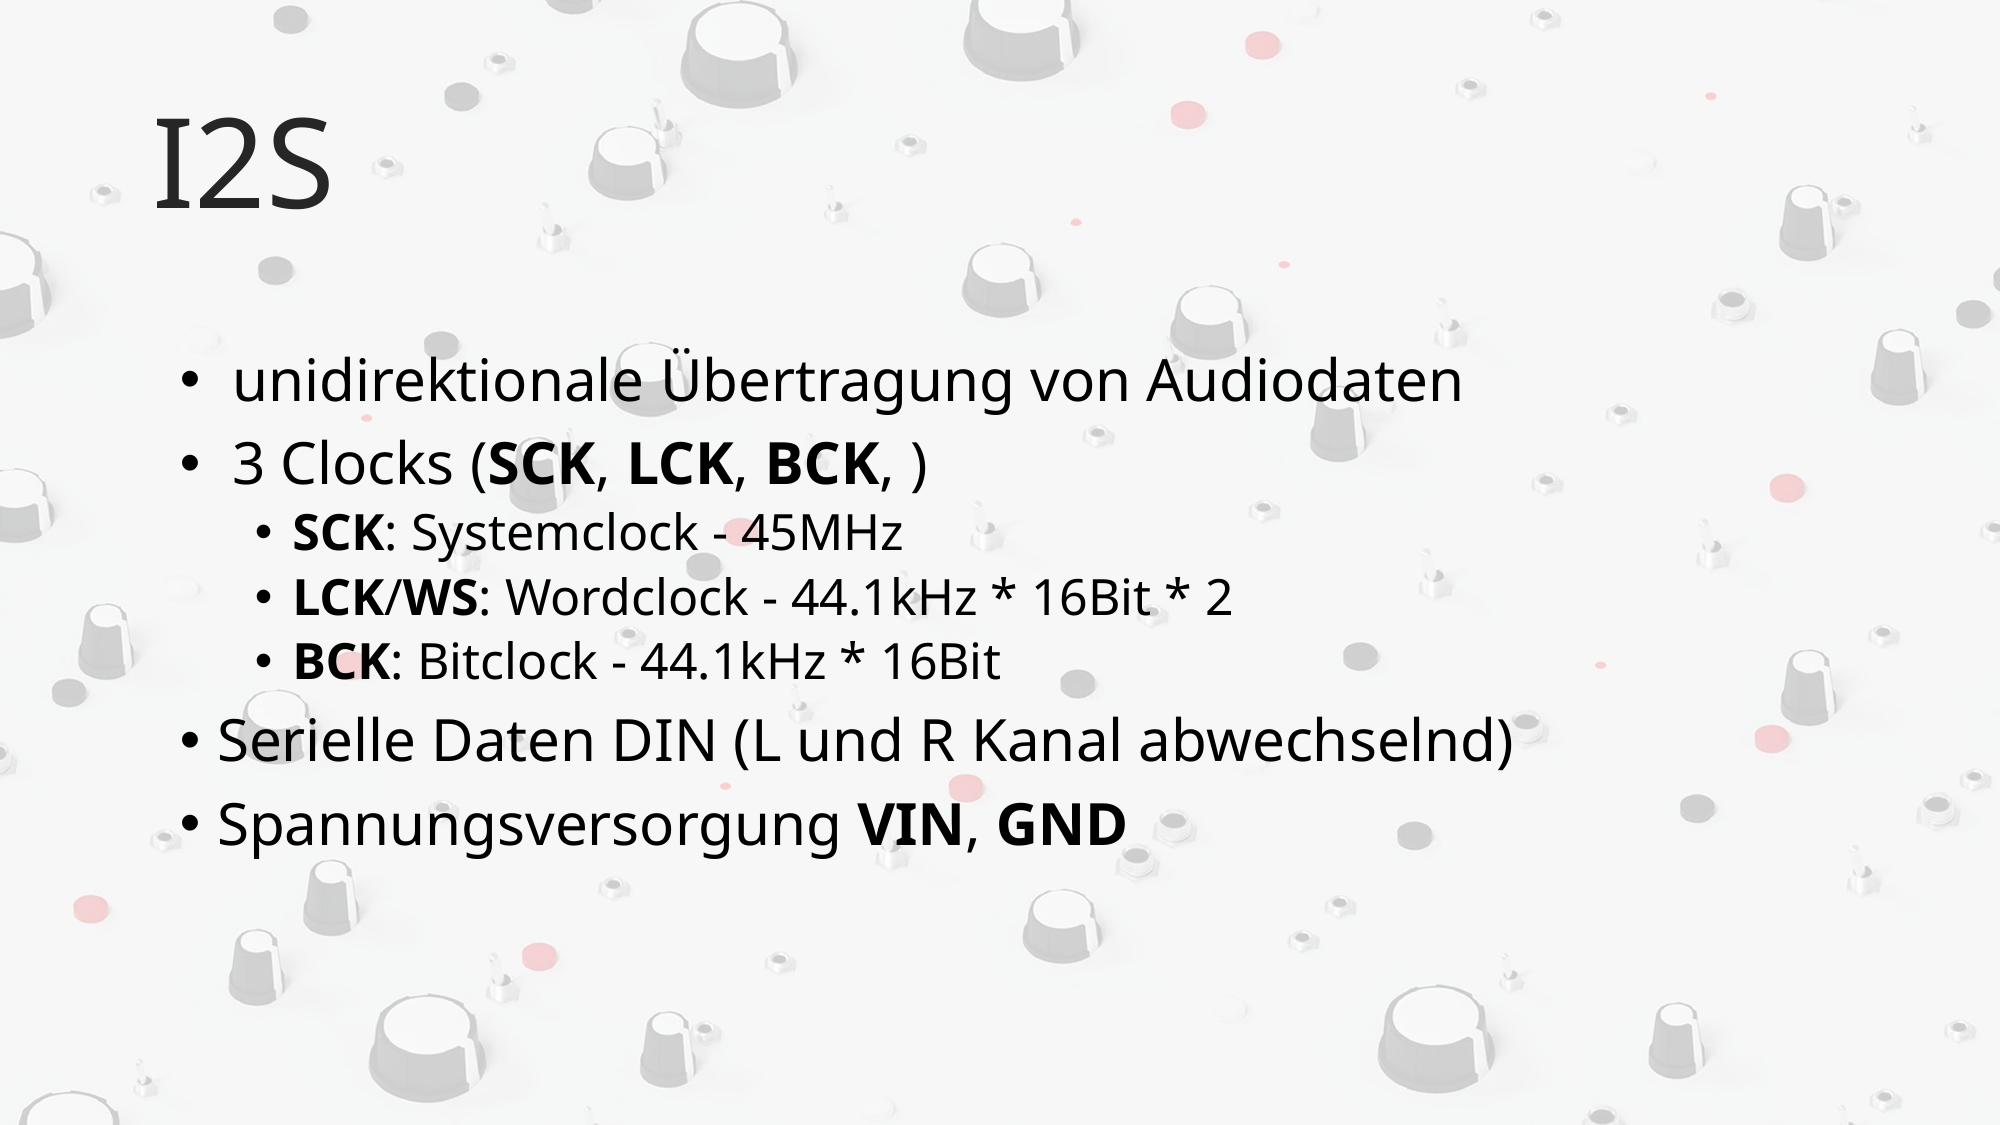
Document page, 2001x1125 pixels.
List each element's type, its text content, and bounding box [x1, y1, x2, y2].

title I2S [137, 59, 1863, 278]
list unidirektionale Übertragung von Audiodaten 3 Clocks (SCK, LCK, BCK, ) SCK: Systemclock - 45MHz LCK/WS: Wordclock - 44.1kHz * 16Bit * 2 BCK: Bitclock - 44.1kHz * 16Bit Serielle Daten DIN (L und R Kanal abwechselnd) Spannungsversorgung VIN, GND [164, 343, 1757, 959]
